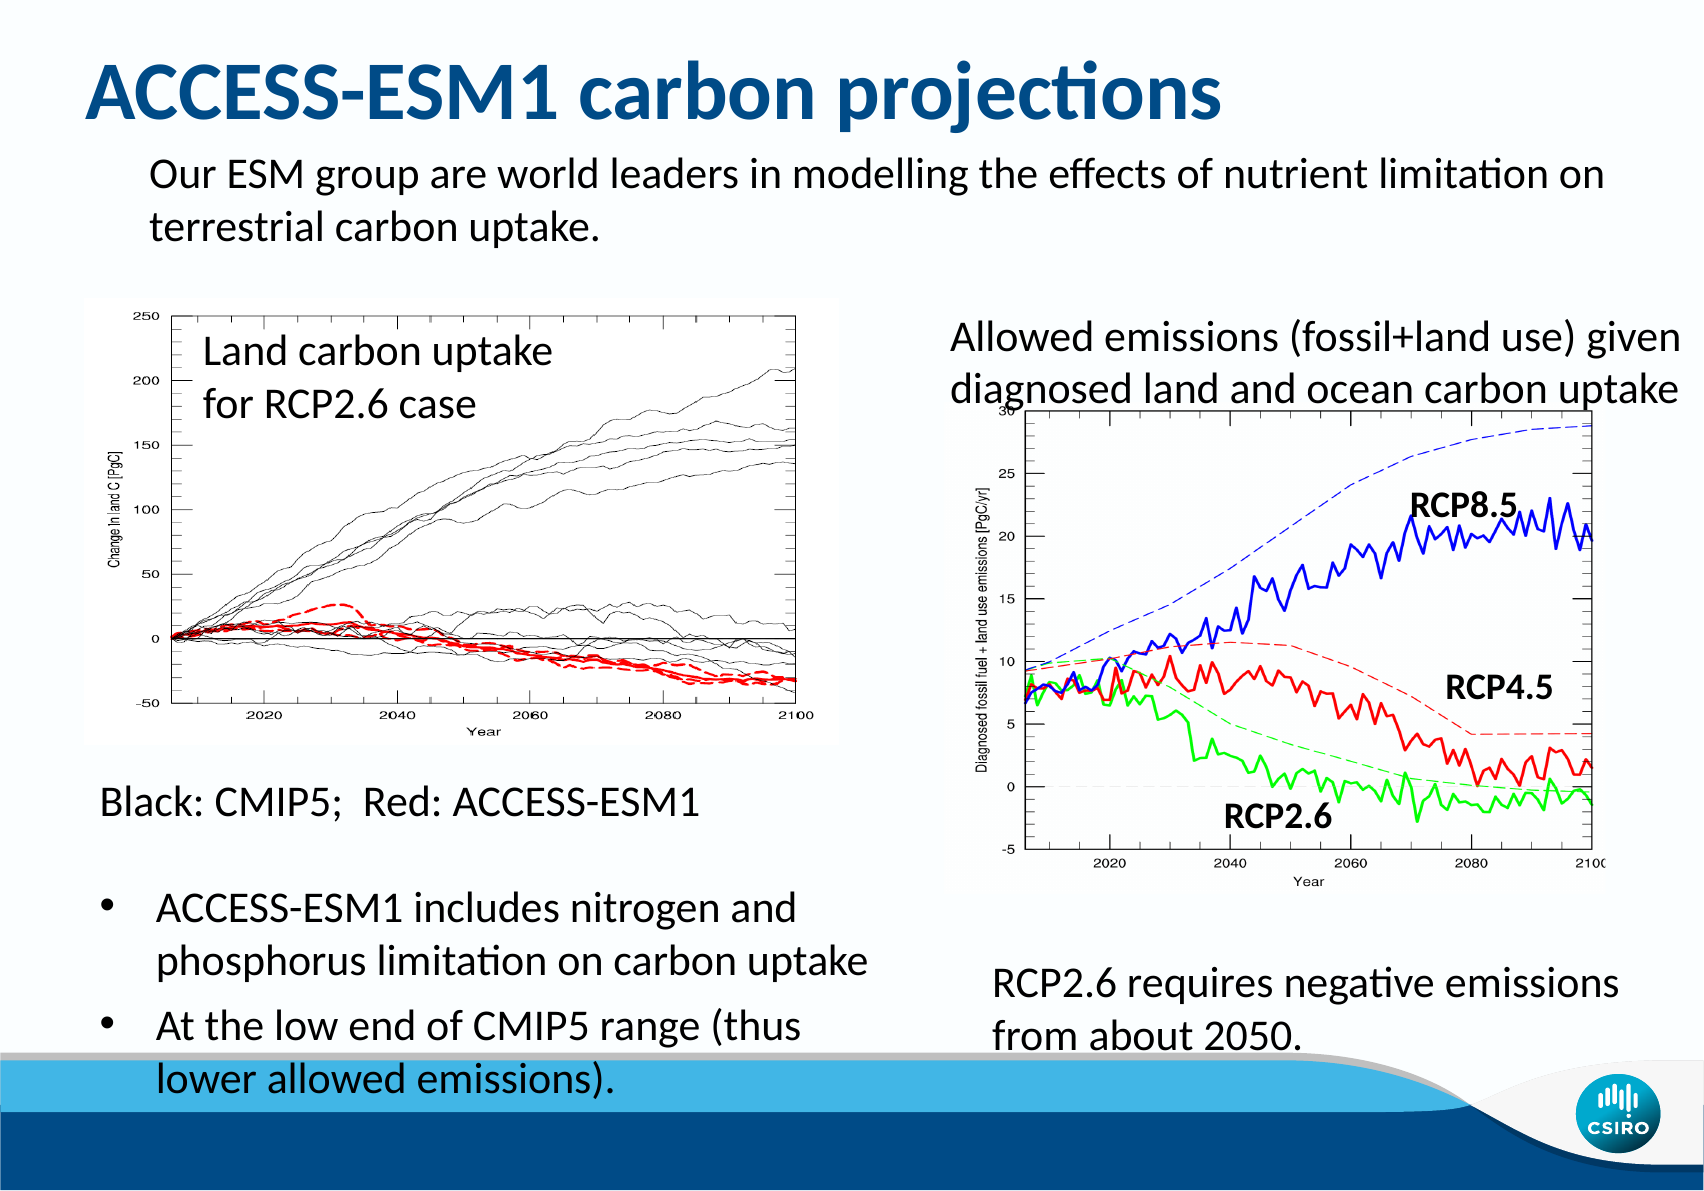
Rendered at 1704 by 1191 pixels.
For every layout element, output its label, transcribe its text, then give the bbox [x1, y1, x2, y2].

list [84, 298, 839, 745]
text_box RCP4.5 [1525, 654, 1619, 715]
text_box RCP8.5 [1525, 472, 1583, 533]
text_box Black: CMIP5; Red: ACCESS-ESM1 ACCESS-ESM1 includes nitrogen and phosphorus limitation on carbon uptake At the low end of CMIP5 range (thus lower allowed emissions). [84, 765, 896, 1110]
text_box RCP2.6 requires negative emissions from about 2050. [977, 946, 1704, 1067]
title ACCESS-ESM1 carbon projections [84, 47, 1619, 186]
text_box Our ESM group are world leaders in modelling the effects of nutrient limitation on terrestrial carbon uptake. [134, 137, 1628, 258]
text_box Allowed emissions (fossil+land use) given diagnosed land and ocean carbon uptake [935, 299, 1704, 420]
picture [1028, 316, 1521, 979]
